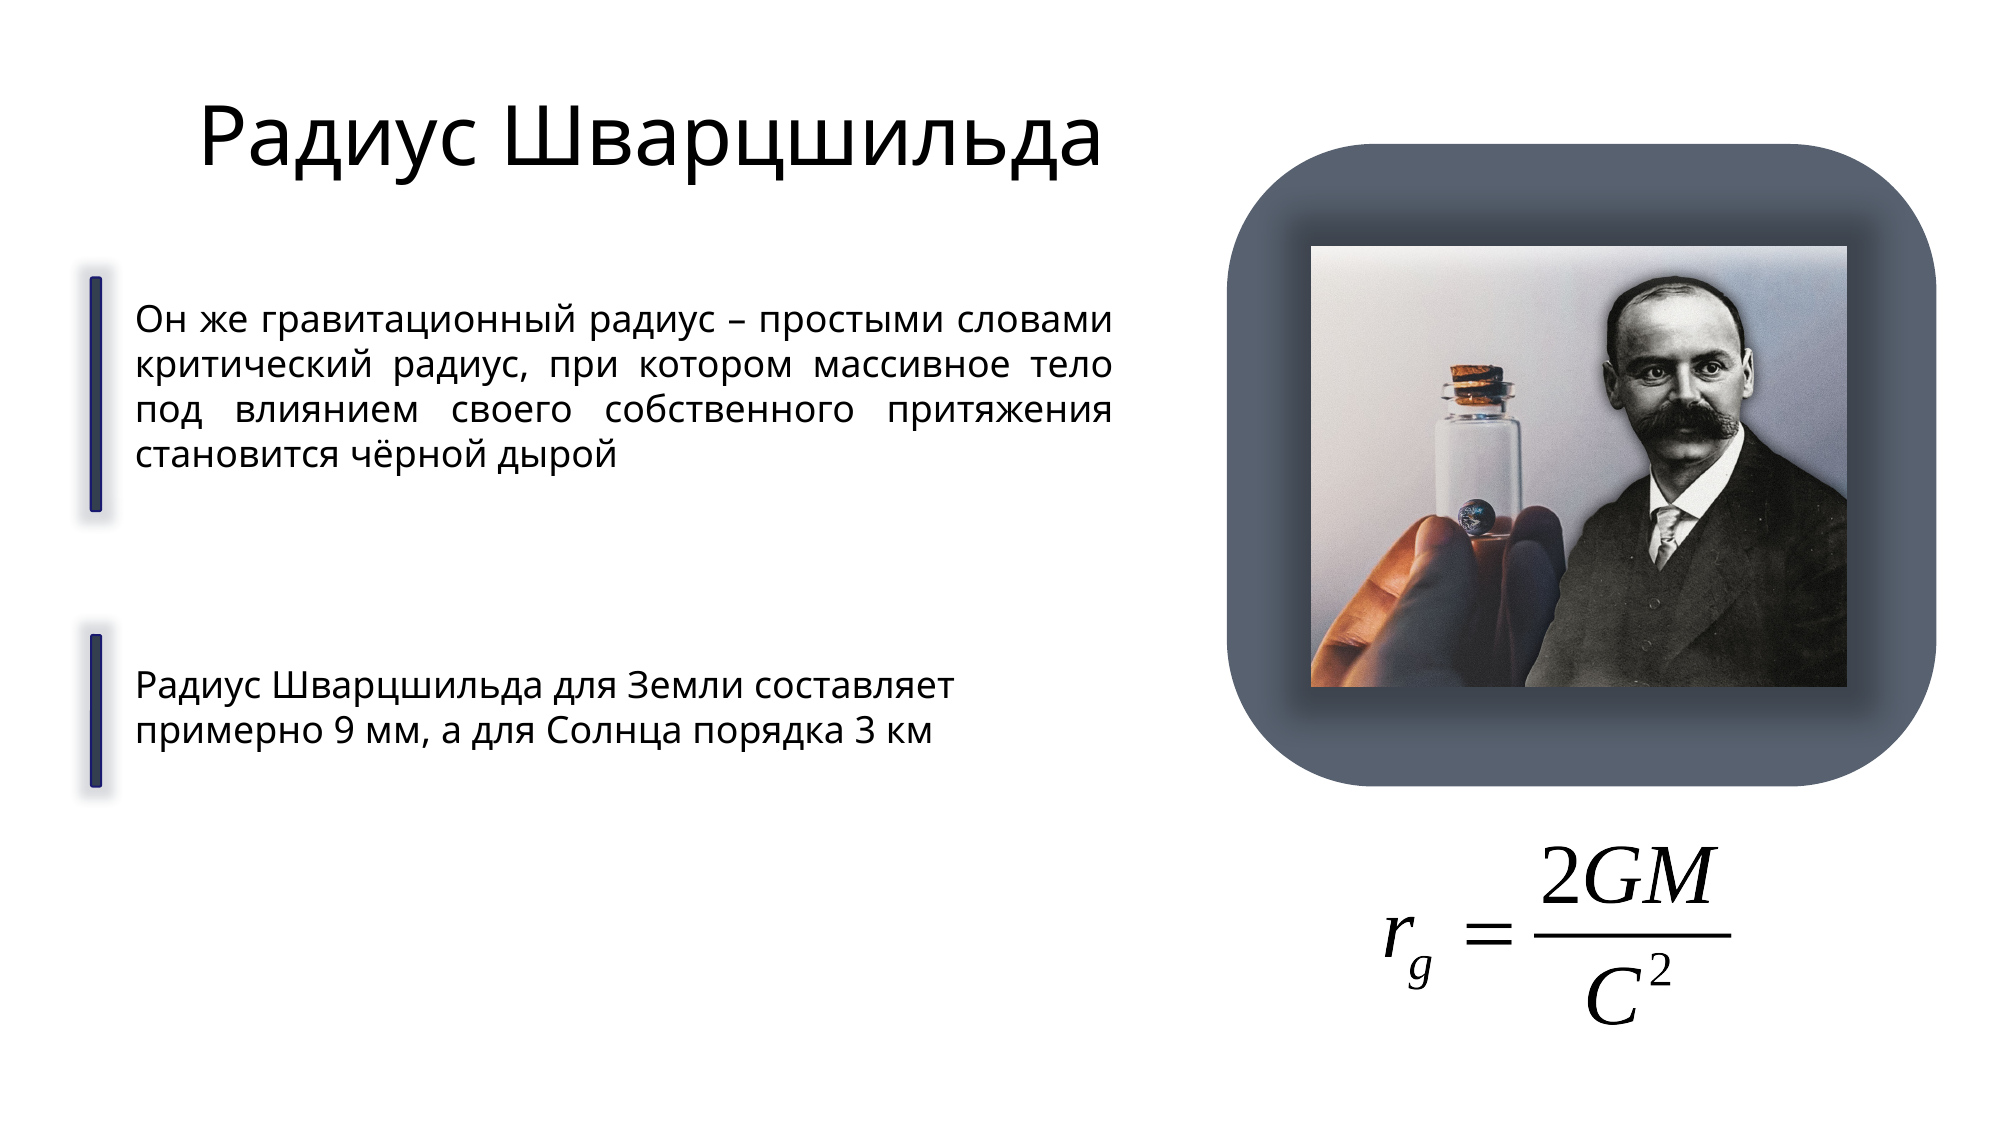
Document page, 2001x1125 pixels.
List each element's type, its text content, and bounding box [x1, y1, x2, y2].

text_box Радиус Шварцшильда [182, 74, 1296, 190]
text_box [89, 633, 103, 788]
picture [1368, 821, 1748, 1044]
text_box [1225, 142, 1938, 788]
text_box Он же гравитационный радиус – простыми словами критический радиус, при котором массивное тело под влиянием своего собственного притяжения становится чёрной дырой [120, 287, 1129, 483]
text_box Радиус Шварцшильда для Земли составляет примерно 9 мм, а для Солнца порядка 3 км [119, 653, 1083, 759]
picture [1311, 246, 1847, 687]
text_box [89, 276, 103, 513]
